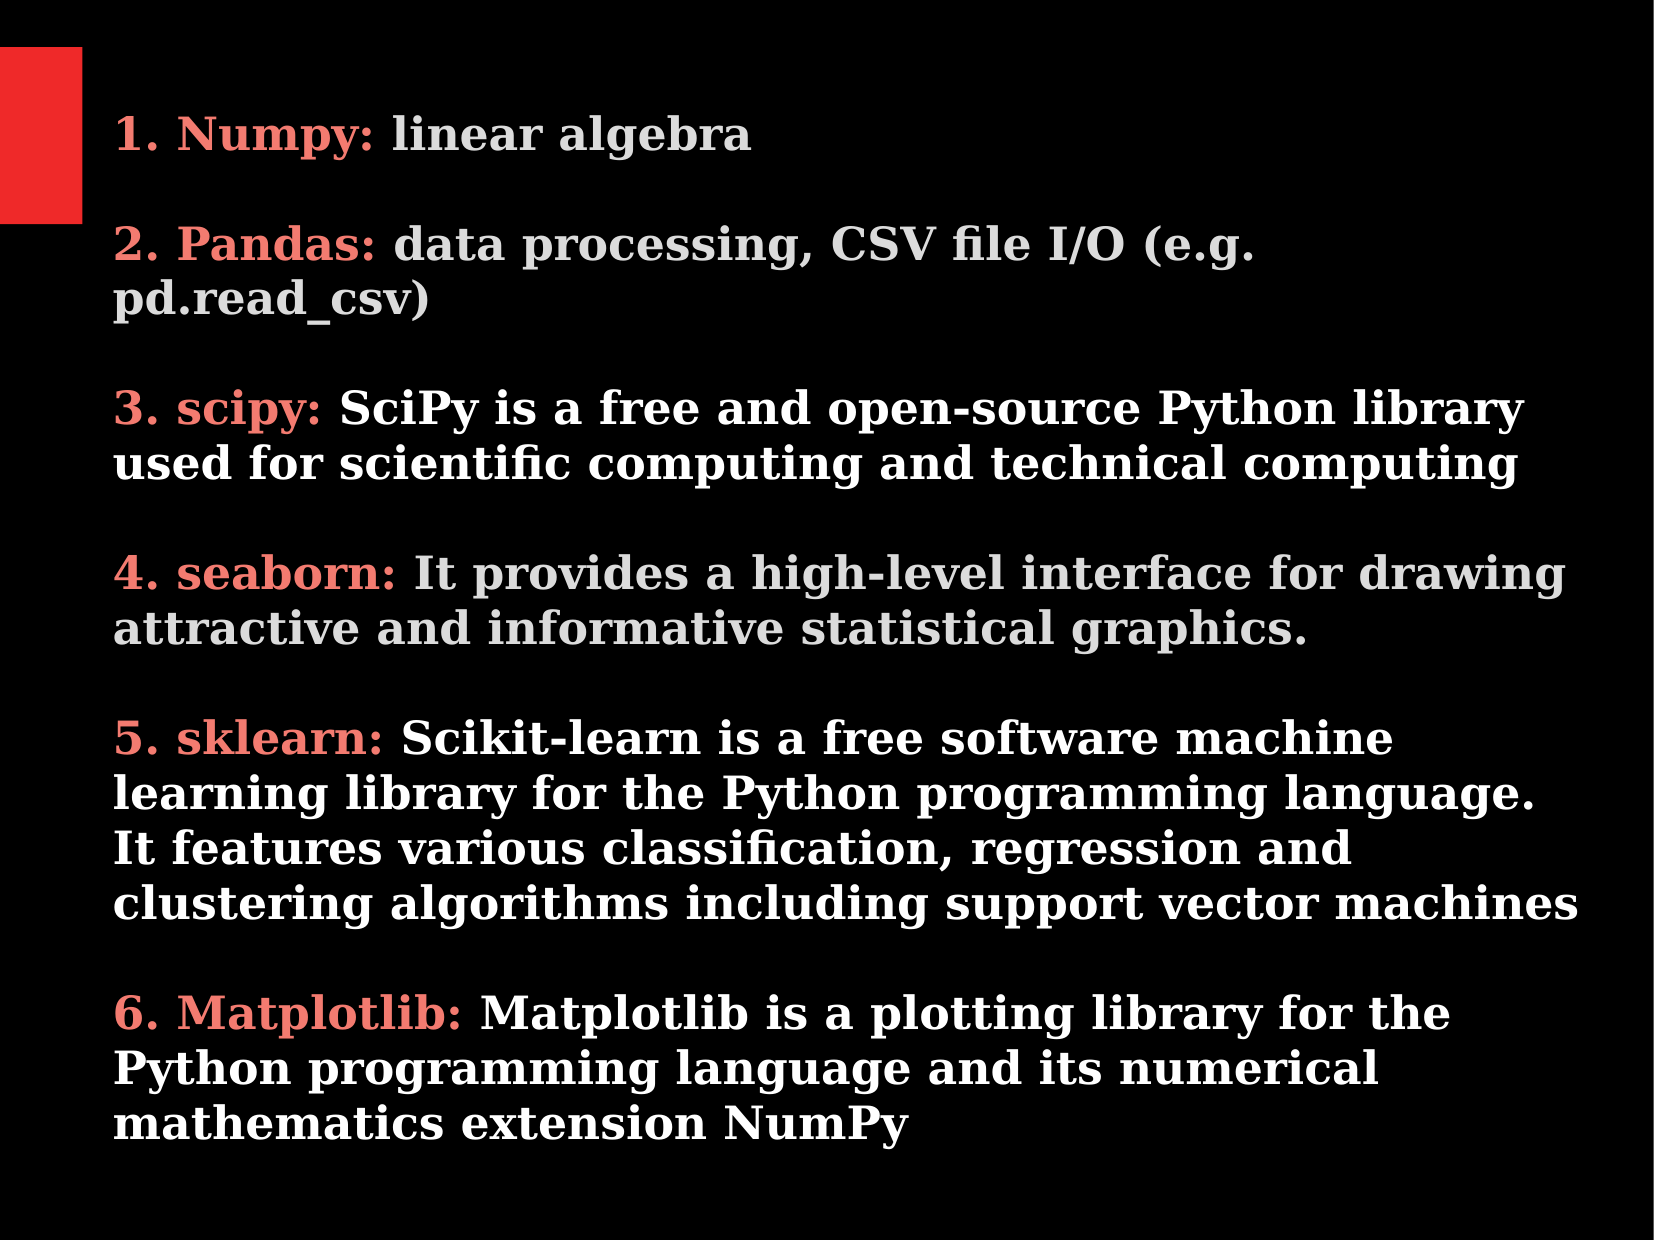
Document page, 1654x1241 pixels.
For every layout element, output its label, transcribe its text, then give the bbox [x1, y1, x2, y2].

text_box 1. Numpy: linear algebra 2. Pandas: data processing, CSV file I/O (e.g. pd.read_csv) 3. scipy: SciPy is a free and open-source Python library used for scientific computing and technical computing 4. seaborn: It provides a high-level interface for drawing attractive and informative statistical graphics. 5. sklearn: Scikit-learn is a free software machine learning library for the Python programming language. It features various classification, regression and clustering algorithms including support vector machines 6. Matplotlib: Matplotlib is a plotting library for the Python programming language and its numerical mathematics extension NumPy [98, 6, 1607, 1129]
